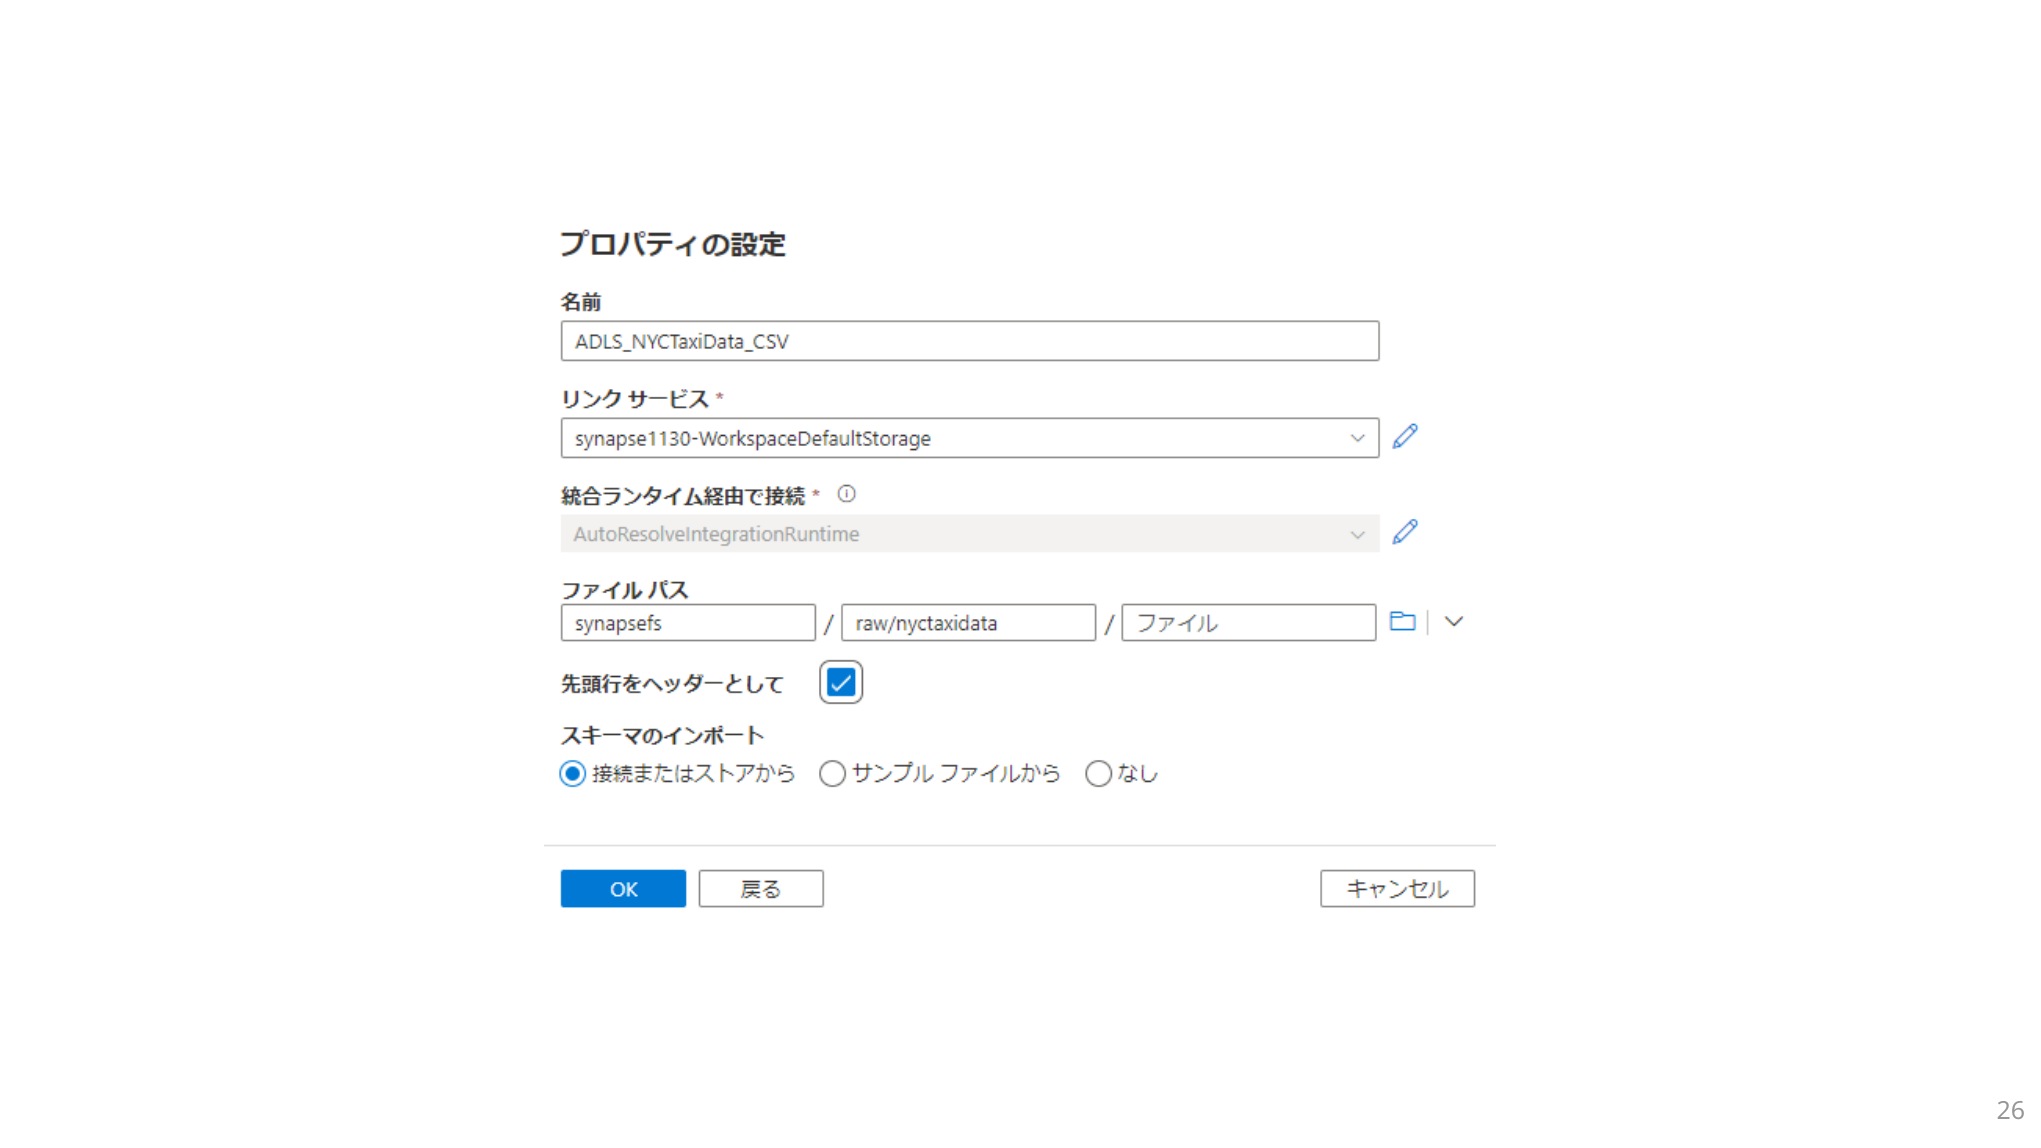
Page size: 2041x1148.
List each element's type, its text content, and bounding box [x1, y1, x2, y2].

picture [544, 219, 1496, 928]
slide_number 26 [1581, 1081, 2041, 1143]
